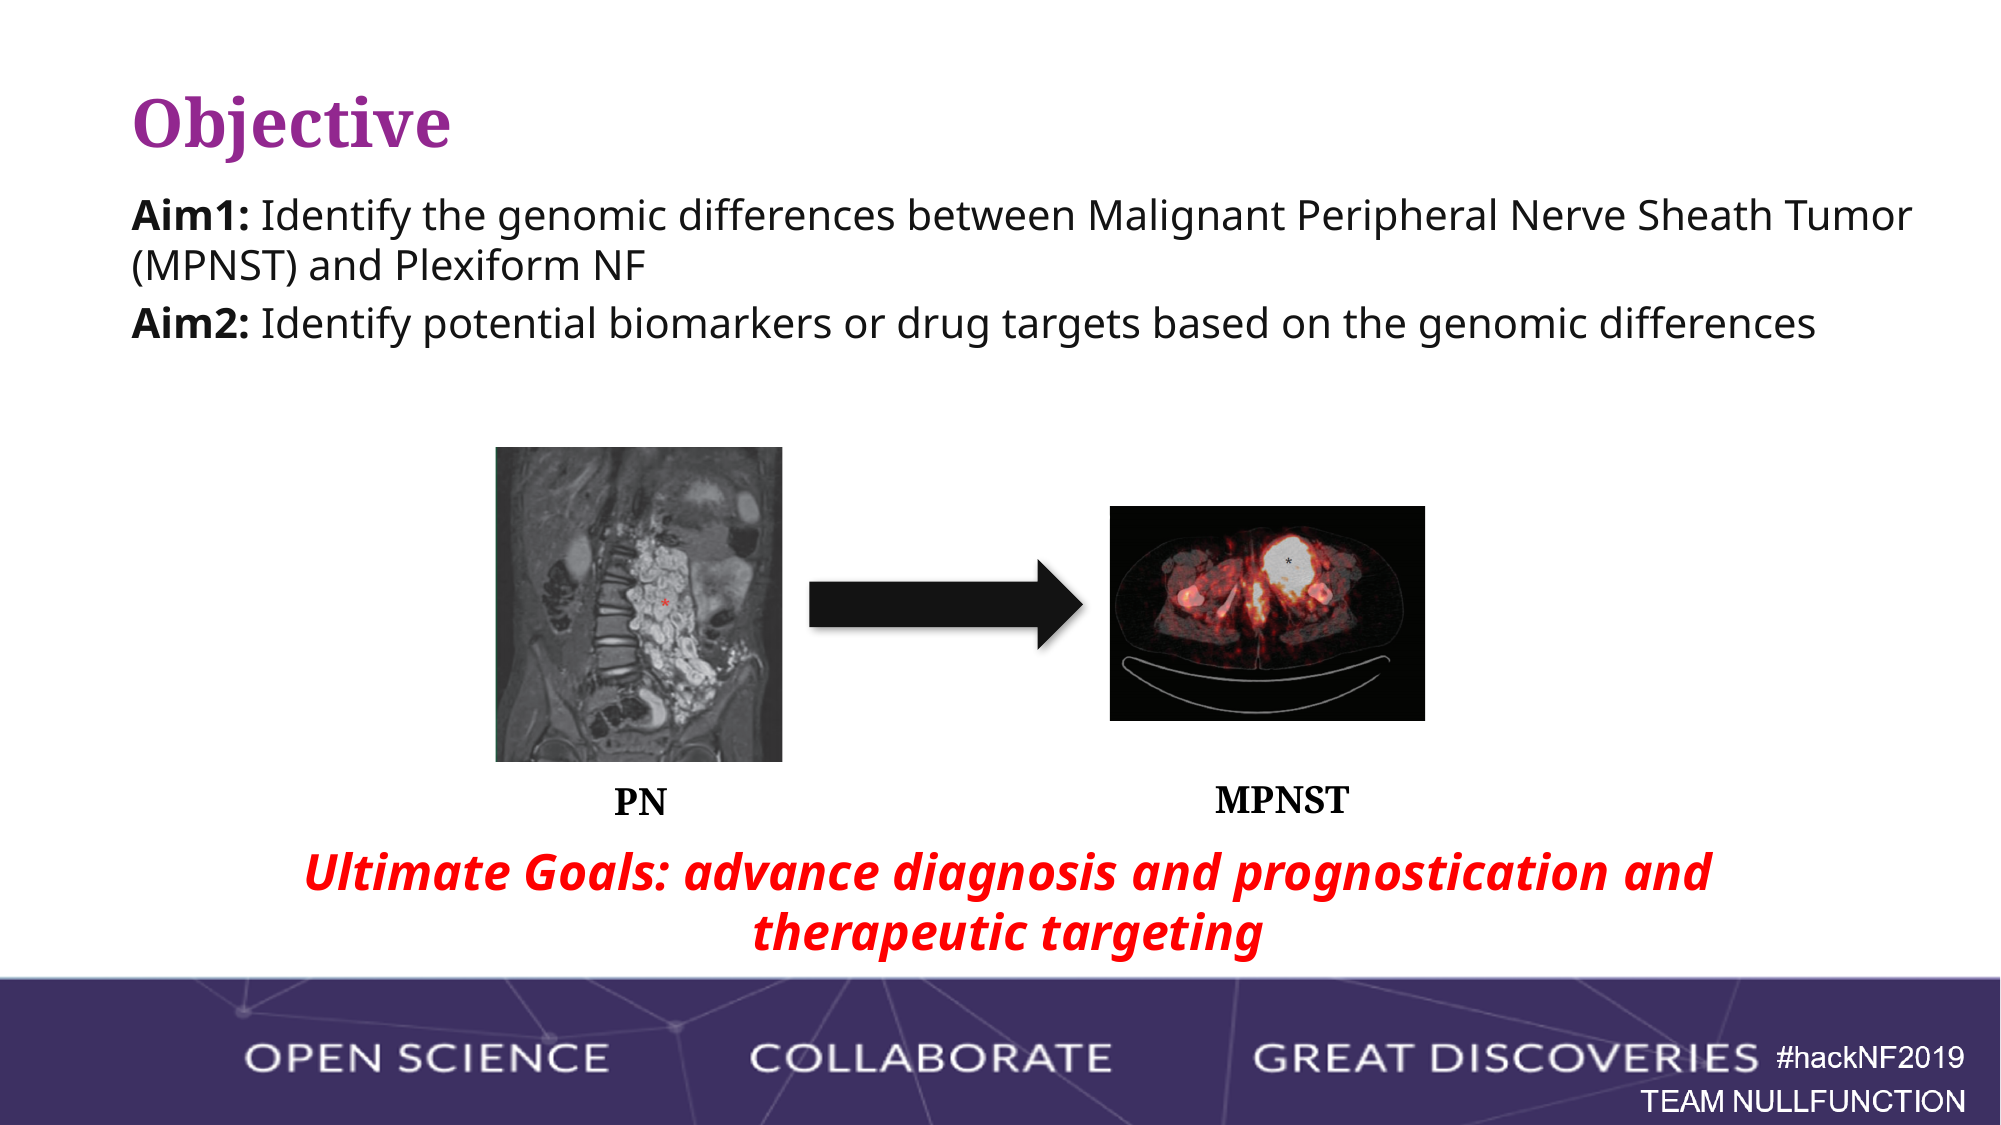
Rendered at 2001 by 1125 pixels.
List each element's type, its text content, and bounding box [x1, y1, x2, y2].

text_box MPNST [1199, 768, 1437, 830]
text_box PN [599, 771, 690, 833]
picture [0, 0, 2001, 1125]
list Aim1: Identify the genomic differences between Malignant Peripheral Nerve Sheath Tumor (MPNST) and Plexiform NF Aim2: Identify potential biomarkers or drug targets based on the genomic differences [116, 181, 2000, 818]
text_box [809, 559, 1083, 650]
text_box Ultimate Goals: advance diagnosis and prognostication and therapeutic targeting [152, 832, 1864, 970]
title Objective [116, 0, 1900, 169]
